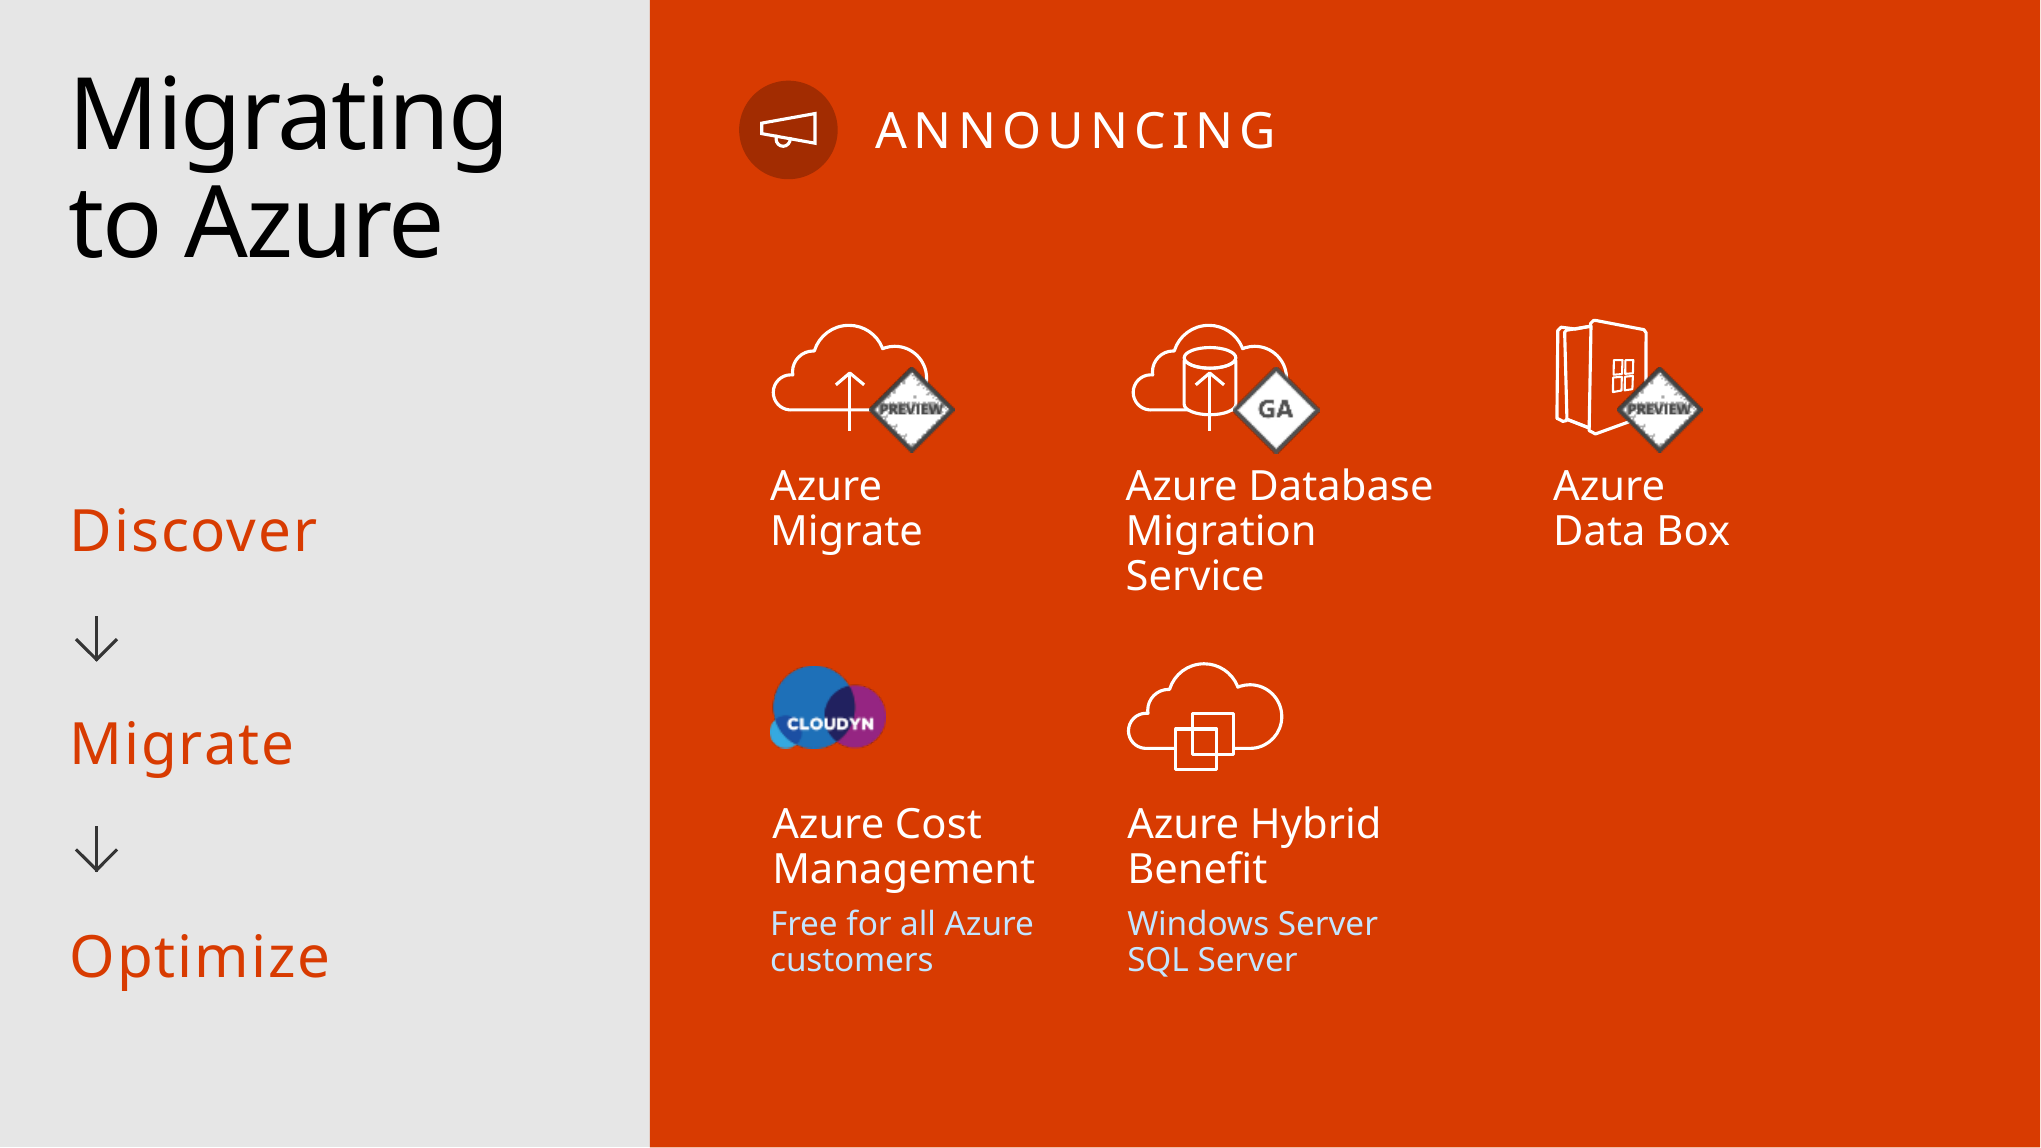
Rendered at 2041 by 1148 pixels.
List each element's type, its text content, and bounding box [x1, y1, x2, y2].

text_box [77, 617, 116, 660]
text_box ANNOUNCING [845, 81, 1307, 184]
text_box Migrate [39, 698, 539, 794]
text_box Optimize [39, 911, 539, 1007]
title Migrating to Azure [45, 48, 650, 348]
text_box Discover [39, 484, 539, 581]
text_box [77, 827, 116, 870]
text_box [738, 80, 838, 180]
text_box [739, 320, 1901, 1005]
text_box [649, 0, 2041, 1148]
